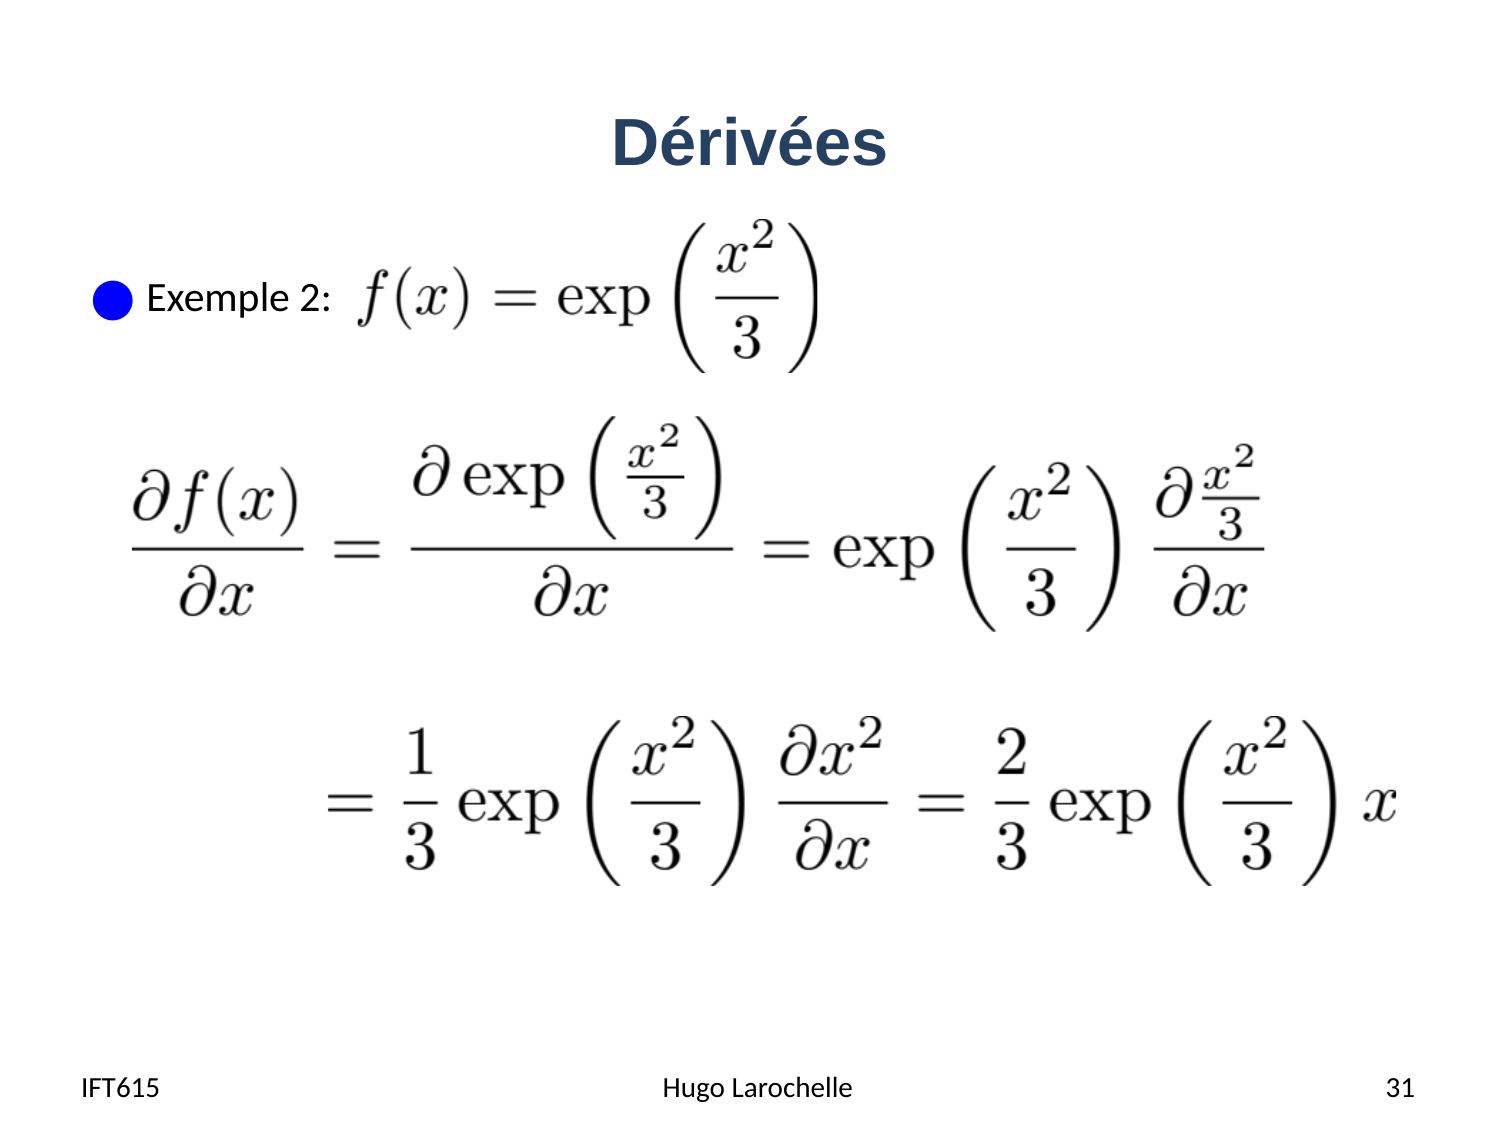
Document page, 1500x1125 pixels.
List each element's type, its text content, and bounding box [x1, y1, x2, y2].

title Dérivées [75, 45, 1425, 233]
slide_number 31 [1080, 1056, 1431, 1117]
picture [131, 415, 1265, 632]
slide_number IFT615 [66, 1056, 356, 1117]
picture [327, 716, 1397, 886]
list Exemple 2: [75, 262, 1425, 1005]
picture [357, 219, 818, 373]
footer Hugo Larochelle [520, 1056, 996, 1117]
